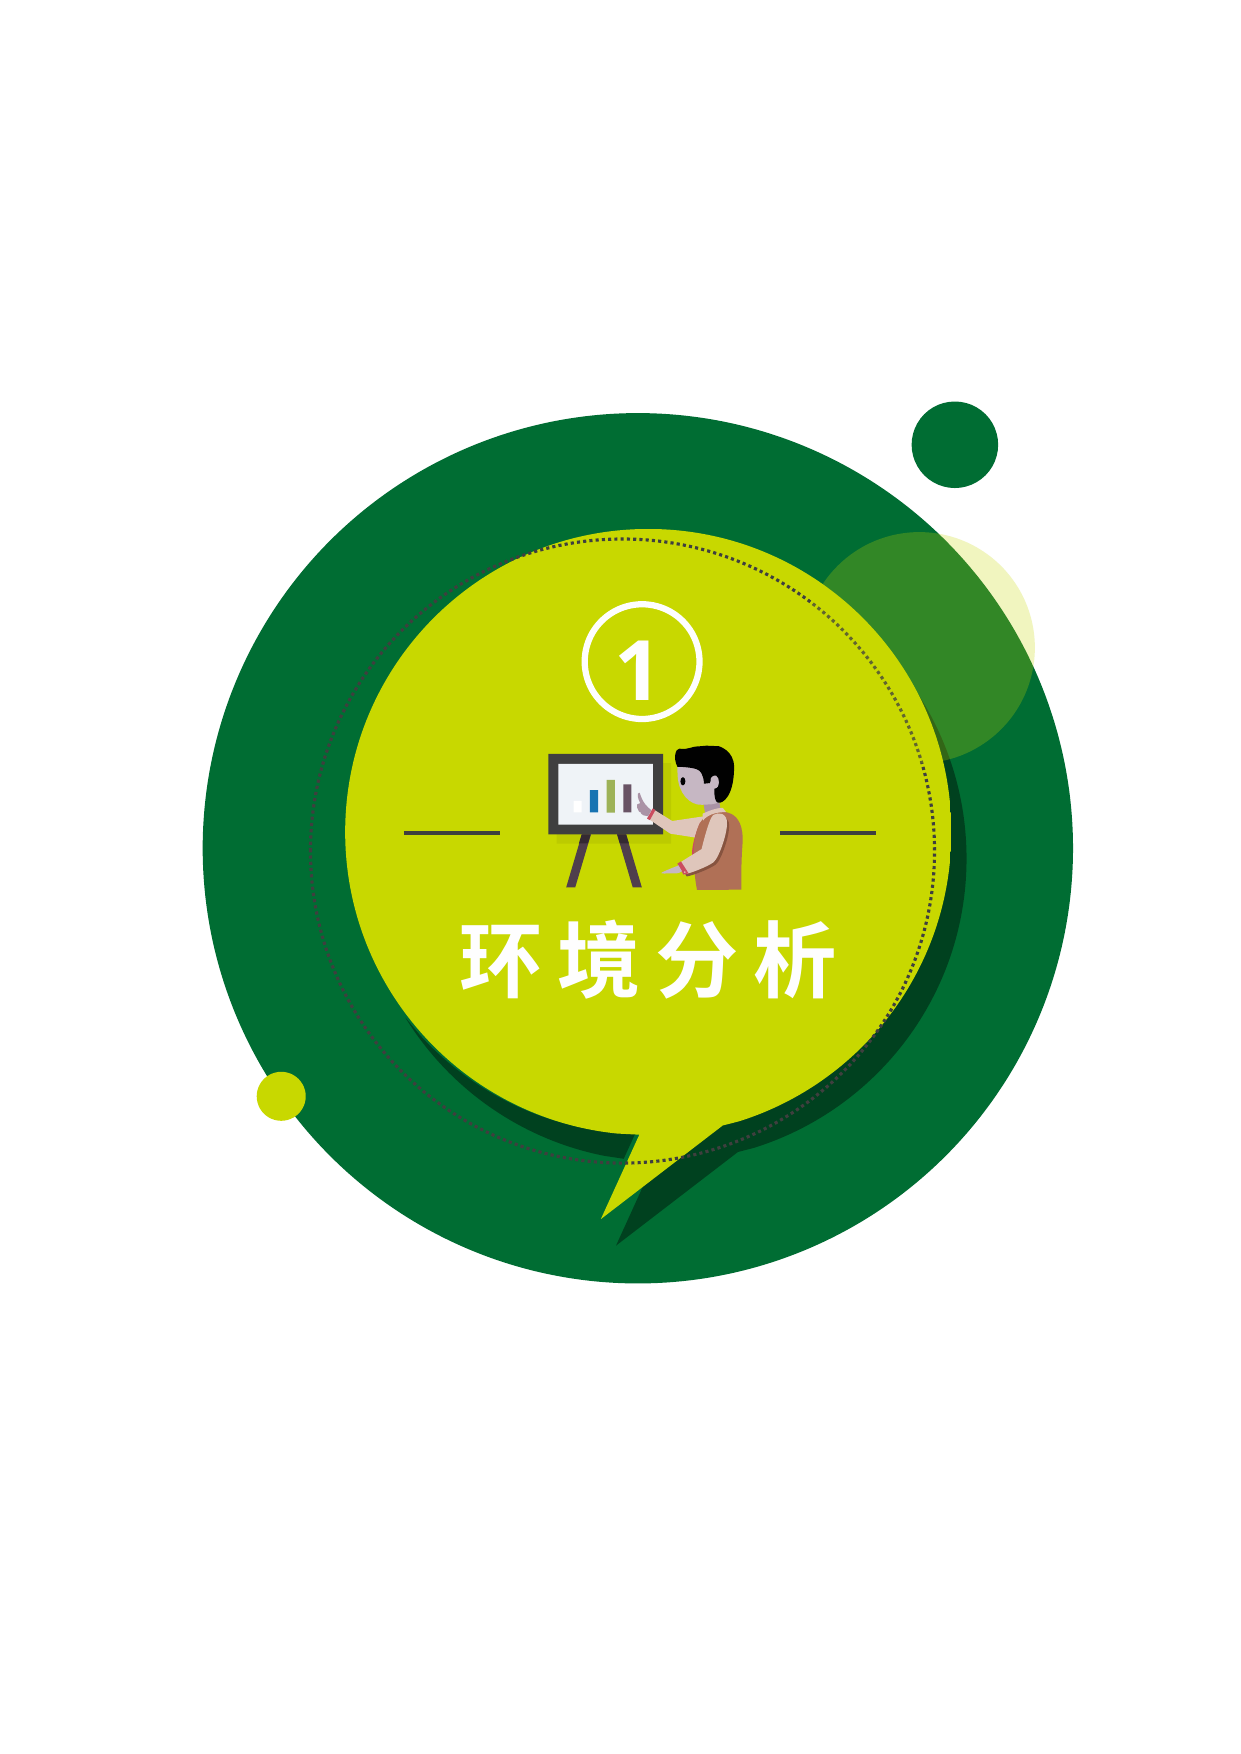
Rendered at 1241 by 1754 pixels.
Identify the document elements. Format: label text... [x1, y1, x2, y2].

text_box [599, 1158, 681, 1220]
text_box [802, 531, 1036, 765]
text_box [309, 537, 936, 1165]
text_box [531, 527, 822, 601]
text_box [548, 745, 743, 890]
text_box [584, 604, 700, 725]
text_box [919, 762, 953, 971]
text_box [910, 400, 1000, 490]
text_box 环 境 分 析 [378, 941, 919, 1015]
text_box [615, 760, 968, 1247]
text_box [255, 1070, 307, 1122]
text_box [201, 412, 1075, 1285]
